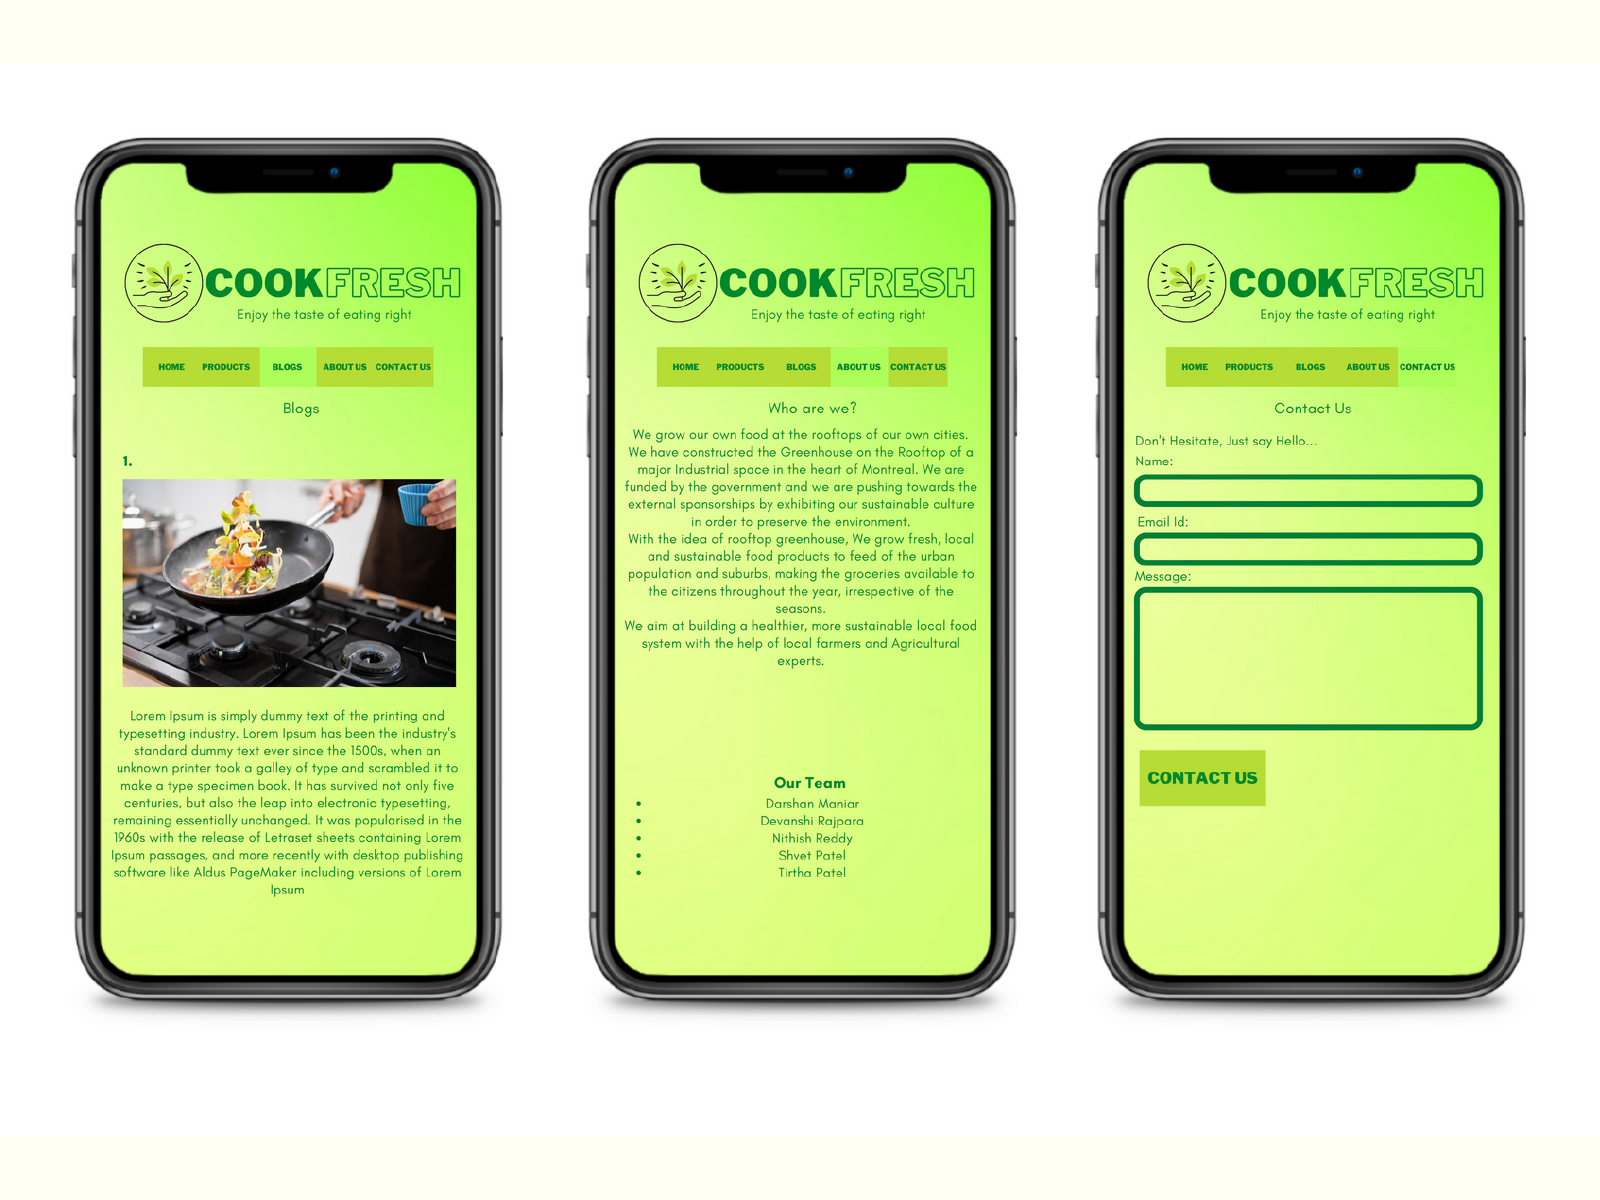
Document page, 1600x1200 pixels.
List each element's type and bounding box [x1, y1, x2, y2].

picture [0, 64, 1600, 1136]
